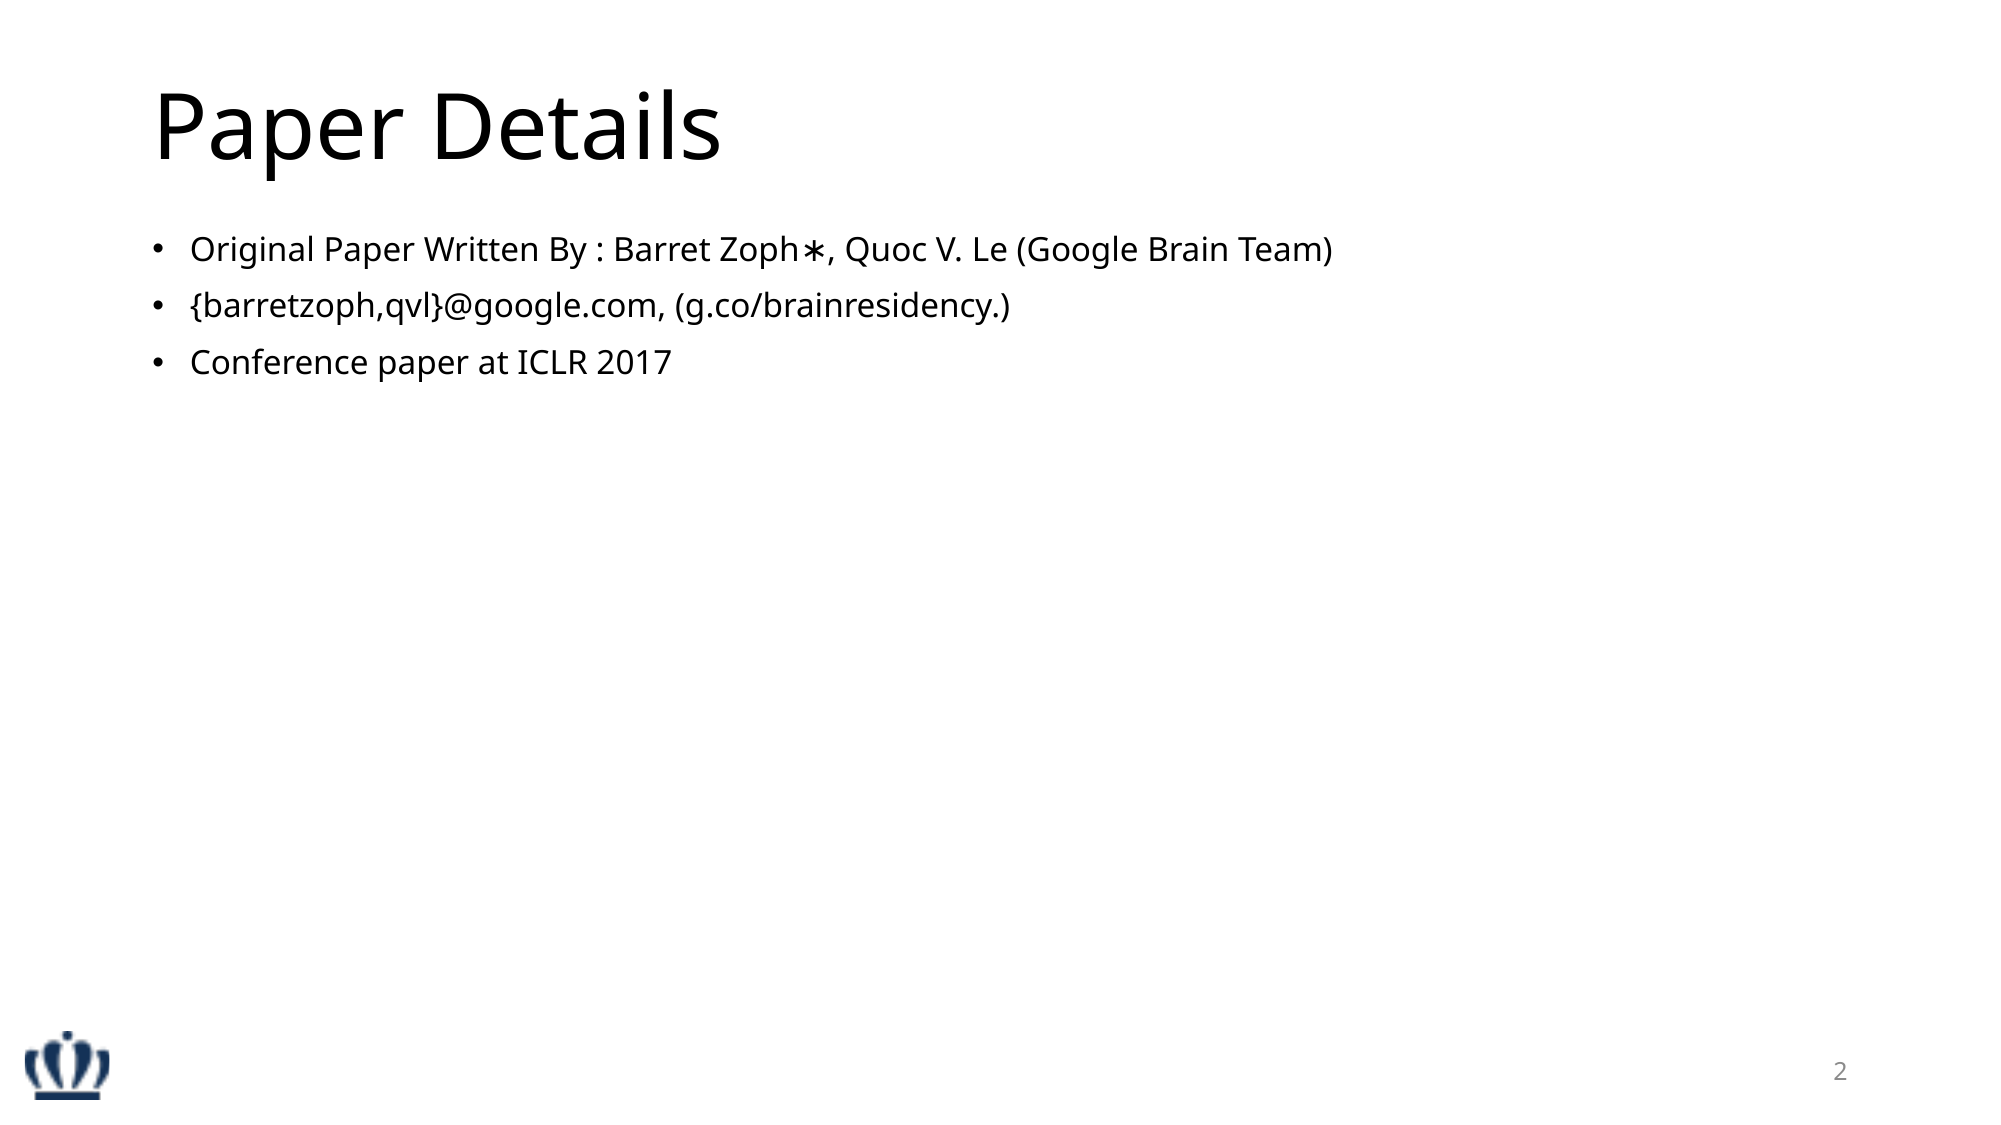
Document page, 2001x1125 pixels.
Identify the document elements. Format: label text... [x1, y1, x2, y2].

title Paper Details [137, 59, 1863, 200]
slide_number 2 [1412, 1042, 1863, 1103]
list Original Paper Written By : Barret Zoph∗, Quoc V. Le (Google Brain Team) {barretzoph,qvl}@google.com, (g.co/brainresidency.) Conference paper at ICLR 2017 [137, 224, 1863, 425]
